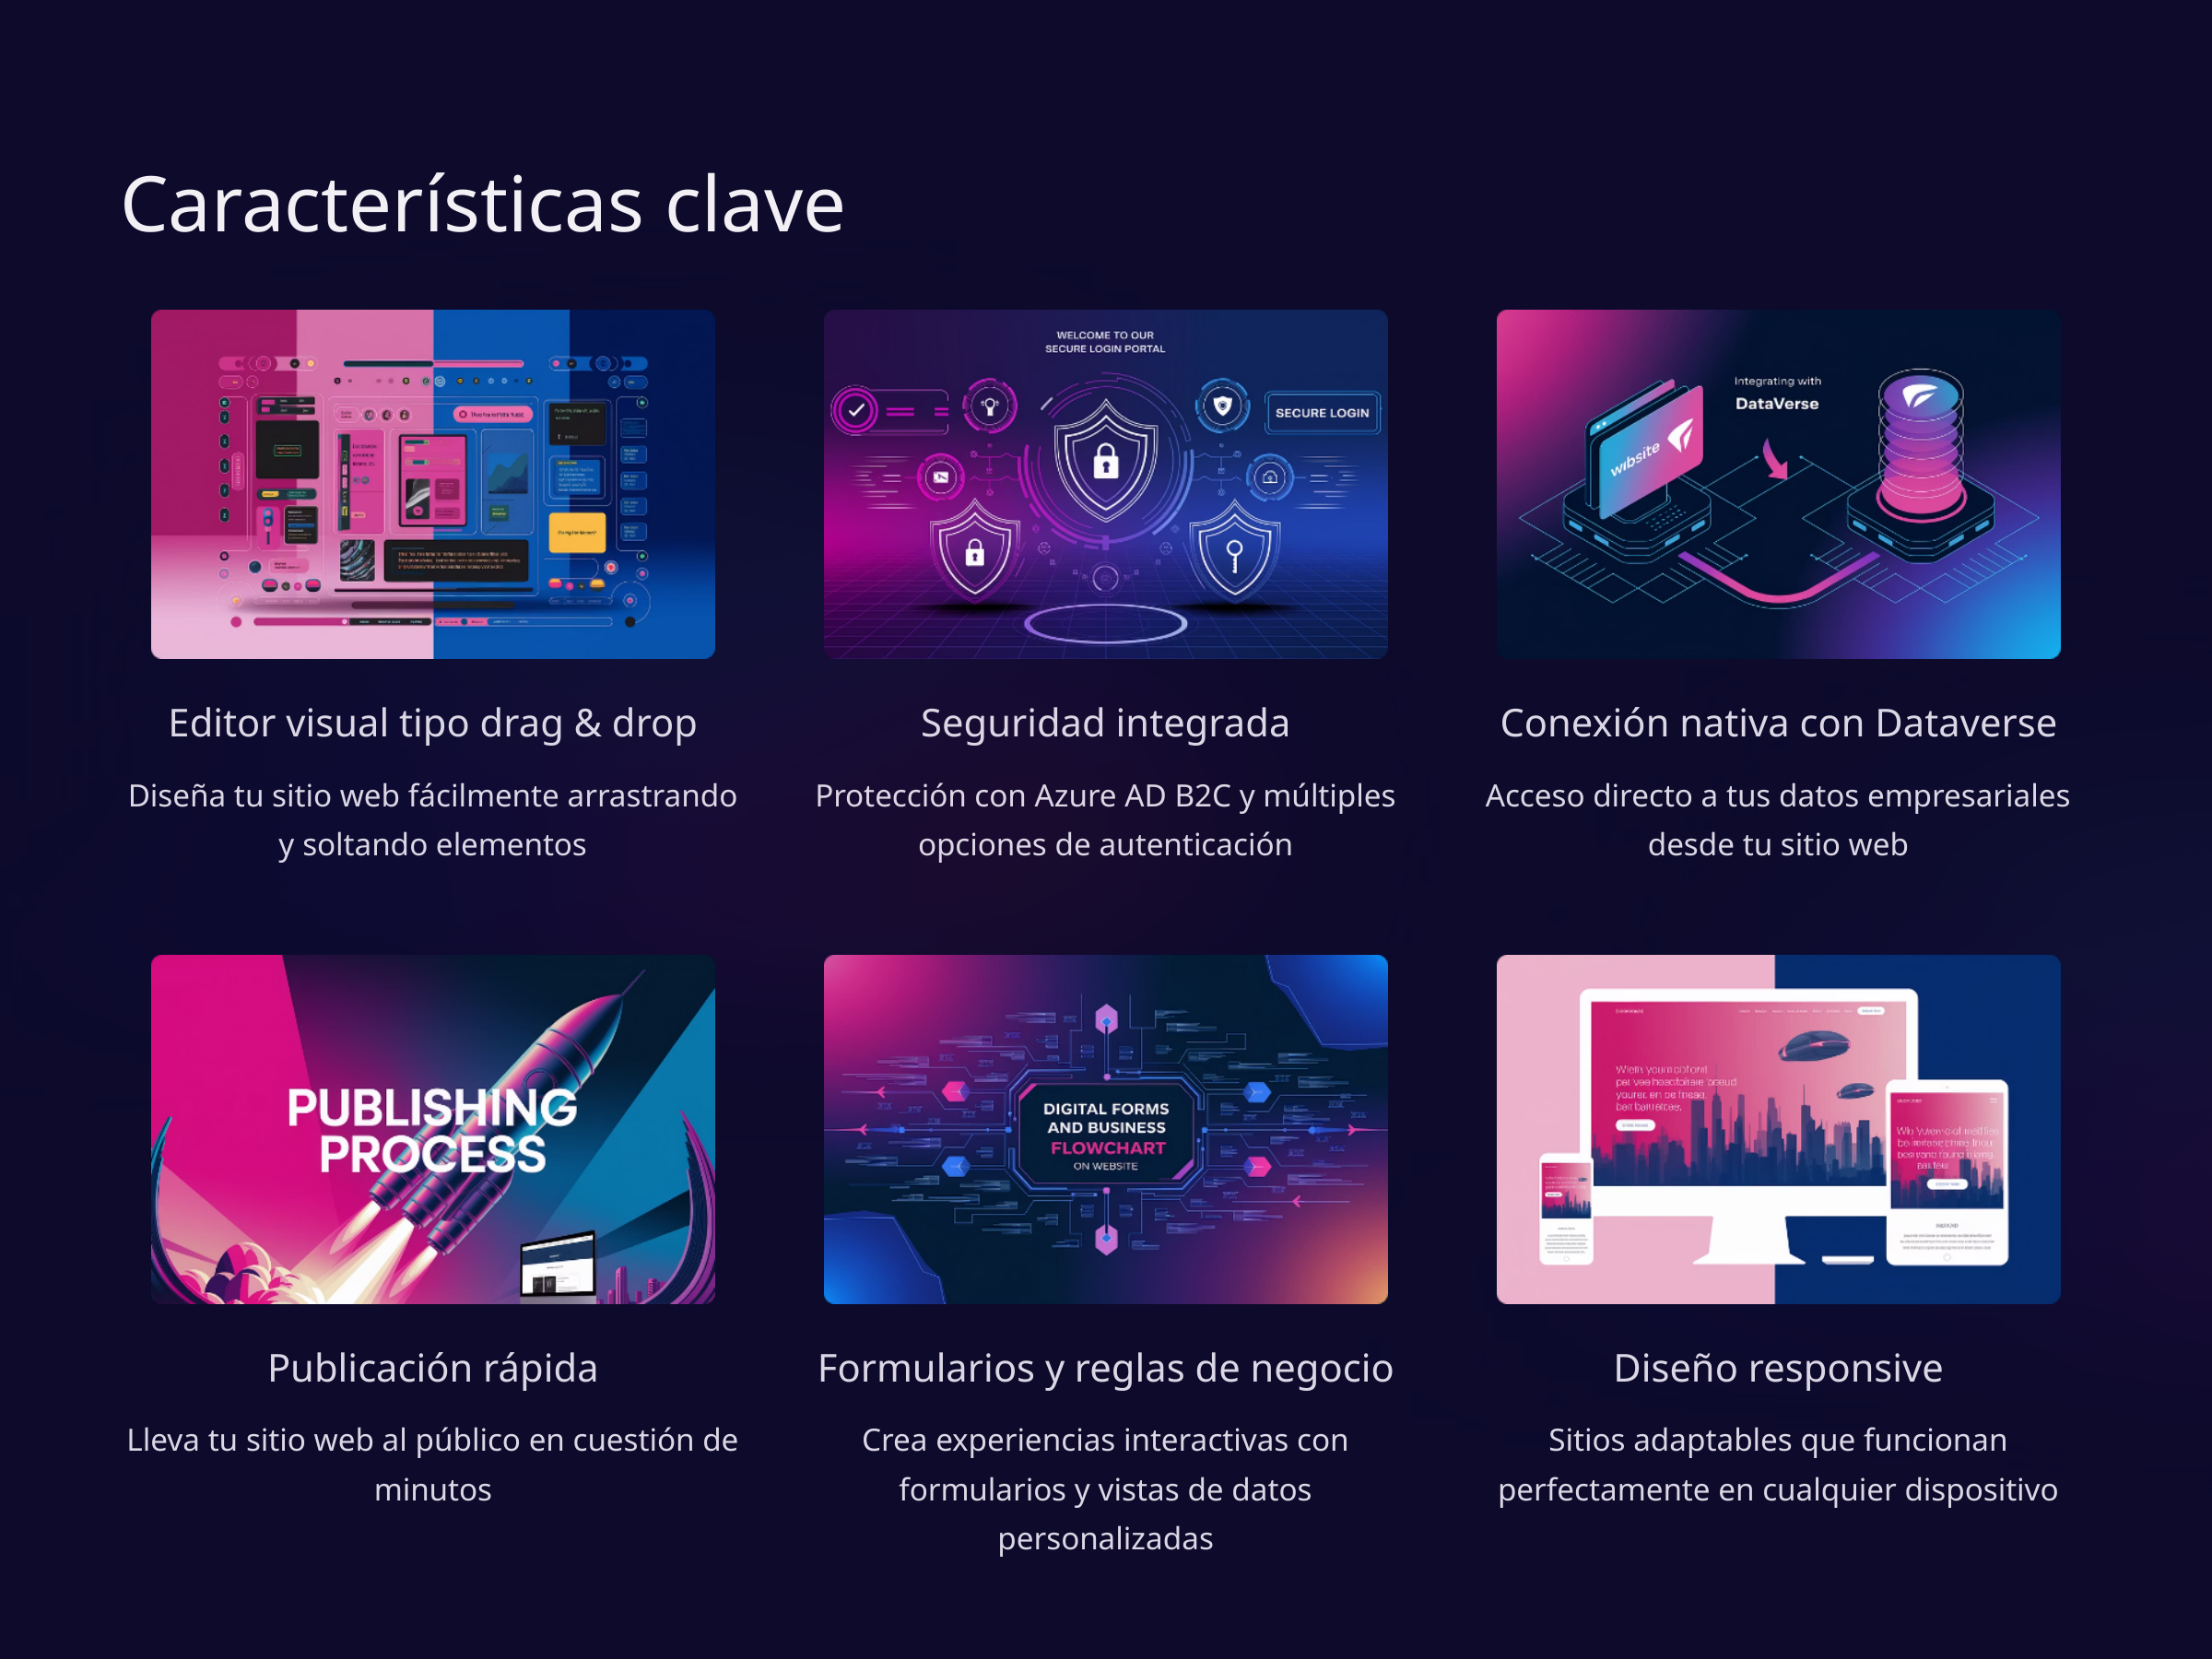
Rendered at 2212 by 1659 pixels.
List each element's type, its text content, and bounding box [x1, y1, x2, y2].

text_box Crea experiencias interactivas con formularios y vistas de datos personalizadas [793, 1408, 1419, 1508]
text_box Sitios adaptables que funcionan perfectamente en cualquier dispositivo [1465, 1408, 2092, 1508]
text_box Formularios y reglas de negocio [798, 1341, 1414, 1391]
text_box Protección con Azure AD B2C y múltiples opciones de autenticación [793, 763, 1419, 863]
text_box Conexión nativa con Dataverse [1482, 696, 2076, 746]
text_box Editor visual tipo drag & drop [154, 696, 713, 746]
text_box Publicación rápida [240, 1341, 627, 1391]
text_box Características clave [120, 151, 897, 248]
picture [151, 954, 715, 1304]
picture [1496, 954, 2061, 1304]
picture [824, 954, 1388, 1304]
text_box Diseña tu sitio web fácilmente arrastrando y soltando elementos [120, 763, 747, 863]
text_box Seguridad integrada [907, 696, 1305, 746]
text_box Lleva tu sitio web al público en cuestión de minutos [120, 1408, 747, 1508]
picture [151, 309, 715, 659]
picture [1496, 309, 2061, 659]
picture [824, 309, 1388, 659]
text_box Diseño responsive [1585, 1341, 1972, 1391]
text_box Acceso directo a tus datos empresariales desde tu sitio web [1465, 763, 2092, 863]
